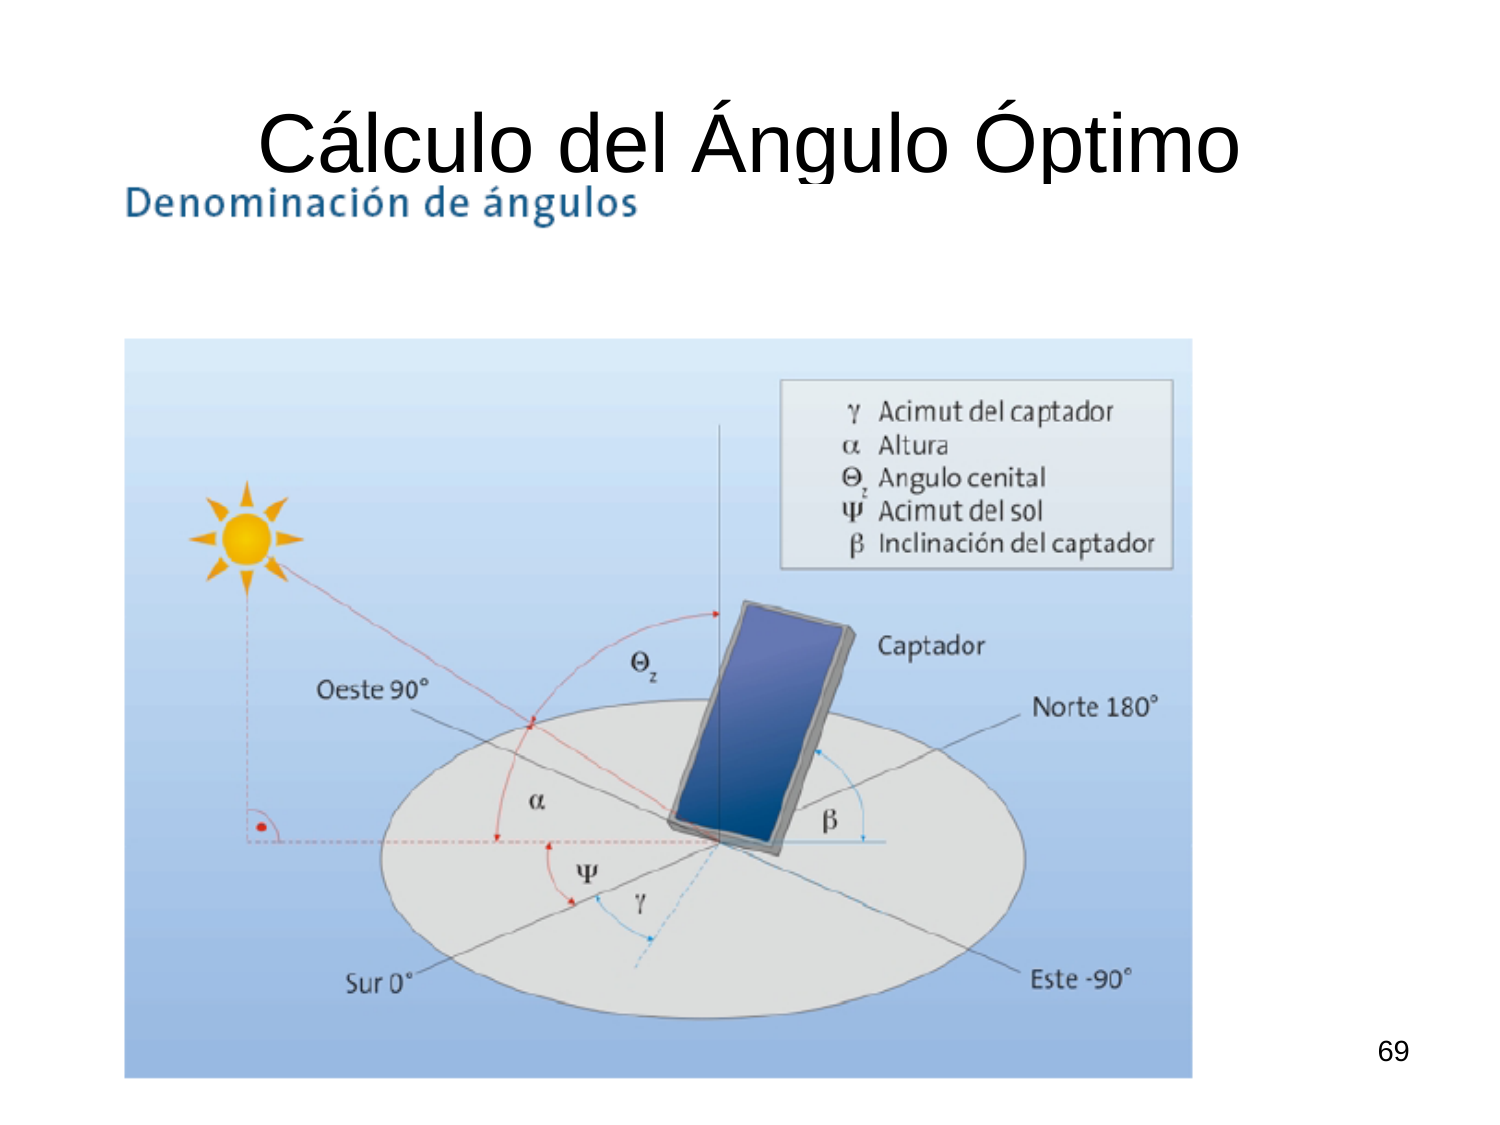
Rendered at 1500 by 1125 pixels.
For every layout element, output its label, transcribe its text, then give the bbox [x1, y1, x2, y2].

title Cálculo del Ángulo Óptimo [74, 44, 1426, 233]
picture [111, 184, 1204, 1086]
slide_number 69 [1074, 1024, 1426, 1103]
